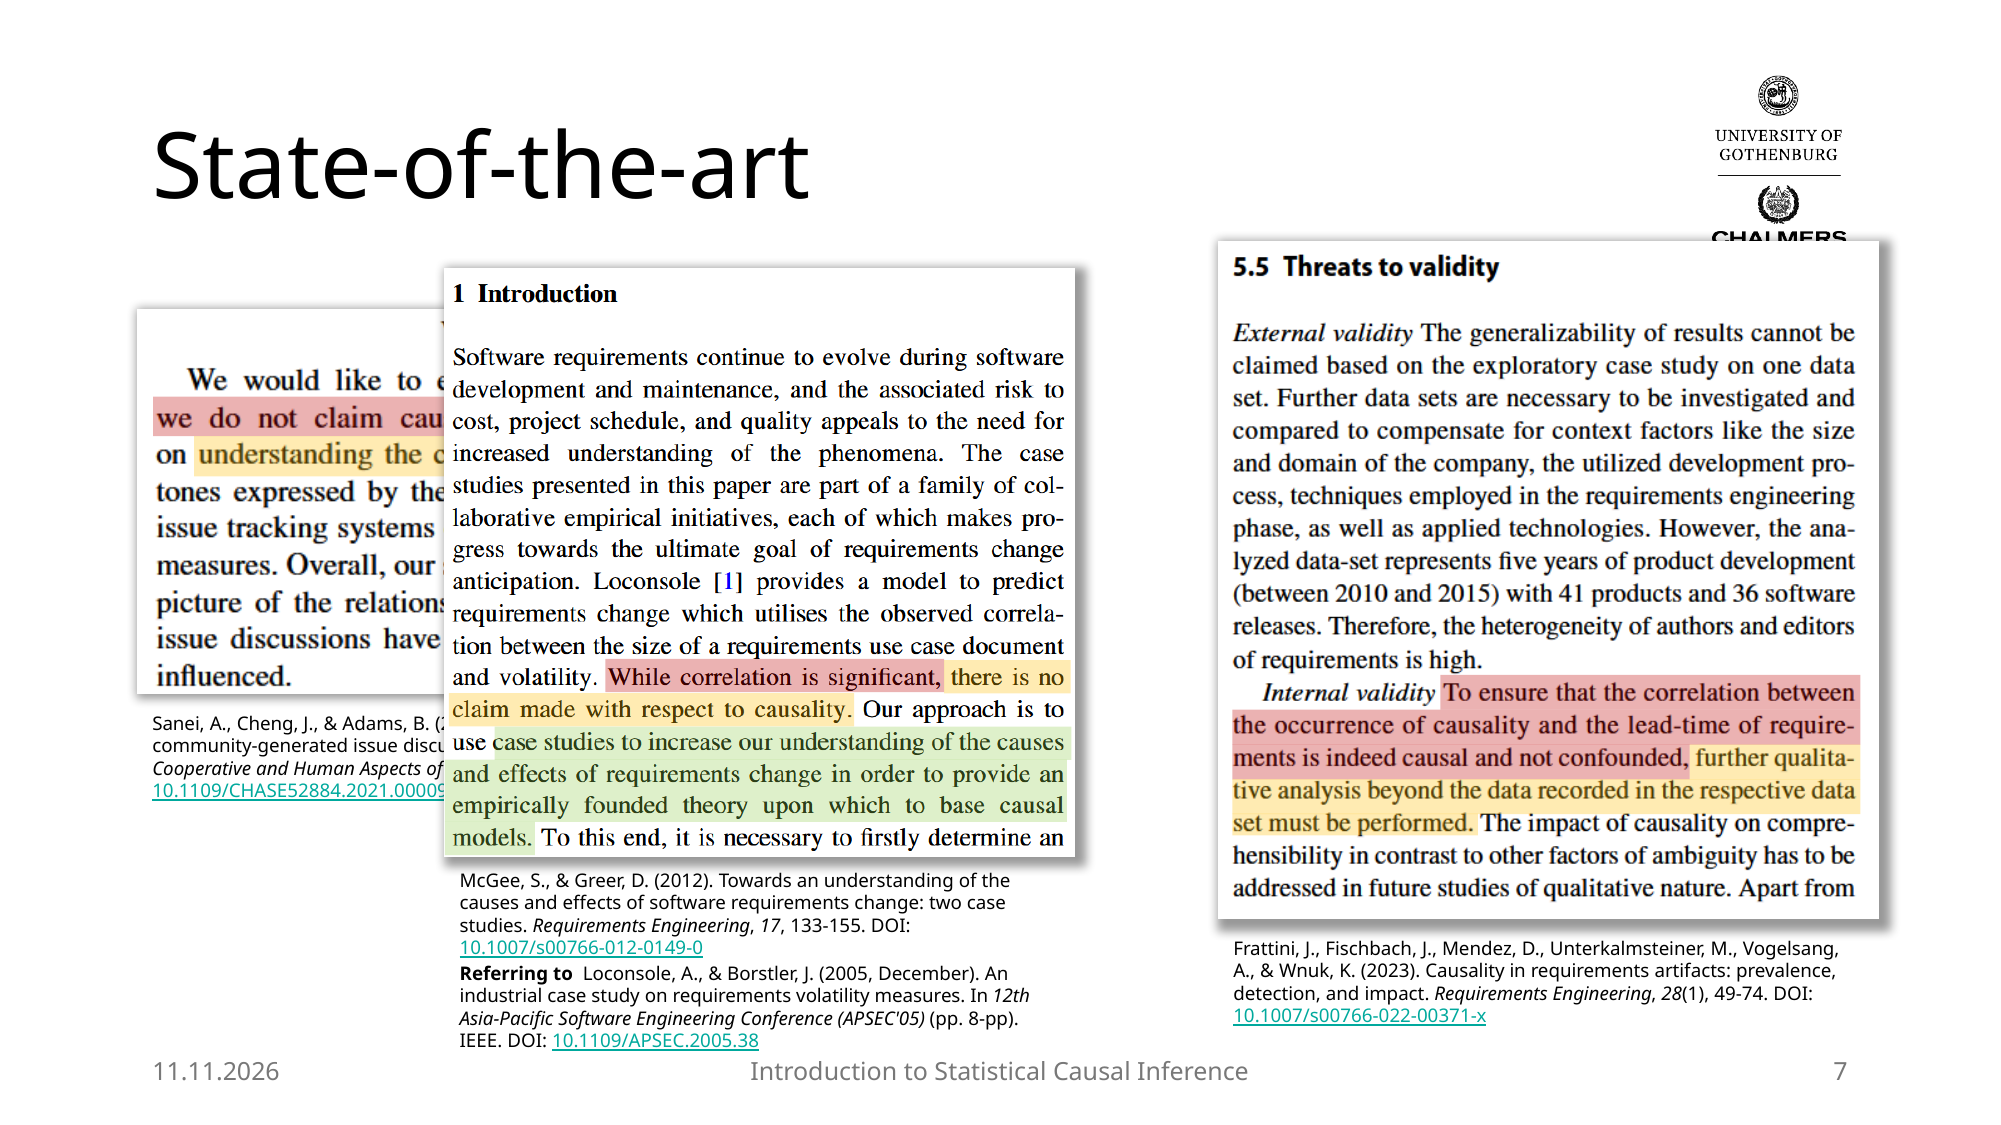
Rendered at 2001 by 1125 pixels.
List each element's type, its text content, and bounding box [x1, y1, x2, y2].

text_box Sanei, A., Cheng, J., & Adams, B. (2021, May). The impacts of sentiments and tones in community-generated issue discussions. In 2021 IEEE/ACM 13th International Workshop on Cooperative and Human Aspects of Software Engineering (CHASE) (pp. 1-10). IEEE. DOI: 10.1109/CHASE52884.2021.00009 [137, 703, 437, 812]
picture [1217, 59, 1879, 920]
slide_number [137, 1042, 588, 1103]
footer Introduction to Statistical Causal Inference [662, 1042, 1338, 1103]
text_box Frattini, J., Fischbach, J., Mendez, D., Unterkalmsteiner, M., Vogelsang, A., & Wnuk, K. (2023). Causality in requirements artifacts: prevalence, detection, and impact. Requirements Engineering, 28(1), 49-74. DOI: 10.1007/s00766-022-00371-x [1218, 929, 1879, 1037]
title State-of-the-art [137, 59, 1698, 278]
slide_number 7 [1412, 1042, 1863, 1103]
picture [136, 268, 1076, 857]
text_box McGee, S., & Greer, D. (2012). Towards an understanding of the causes and effects of software requirements change: two case studies. Requirements Engineering, 17, 133-155. DOI: 10.1007/s00766-012-0149-0 Referring to Loconsole, A., & Borstler, J. (2005, December). An industrial case study on requirements volatility measures. In 12th Asia-Pacific Software Engineering Conference (APSEC'05) (pp. 8-pp). IEEE. DOI: 10.1109/APSEC.2005.38 [444, 860, 1075, 1062]
